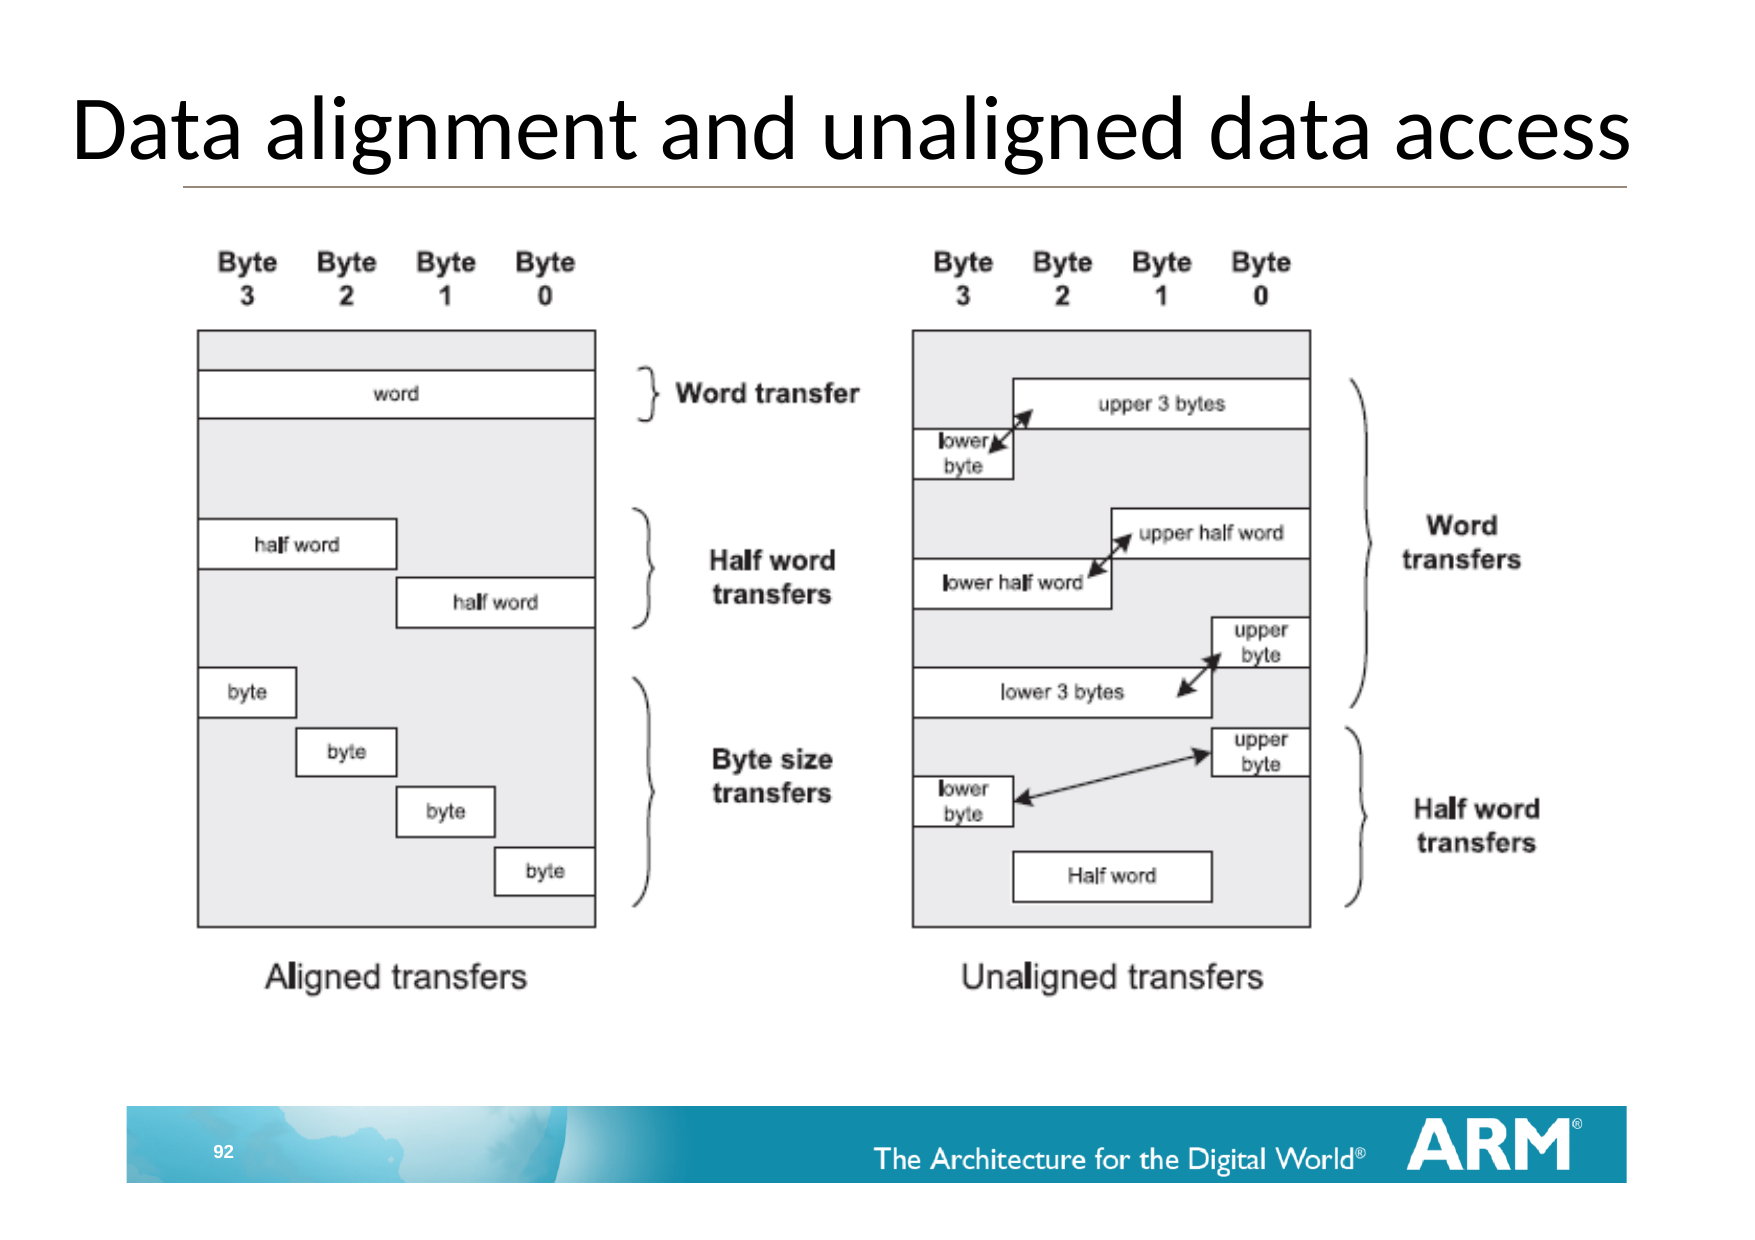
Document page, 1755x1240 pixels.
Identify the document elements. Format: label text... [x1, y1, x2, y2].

picture [185, 238, 1569, 1002]
picture [126, 1106, 1627, 1183]
title Data alignment and unaligned data access [50, 80, 1657, 172]
slide_number 92 [198, 1139, 287, 1187]
